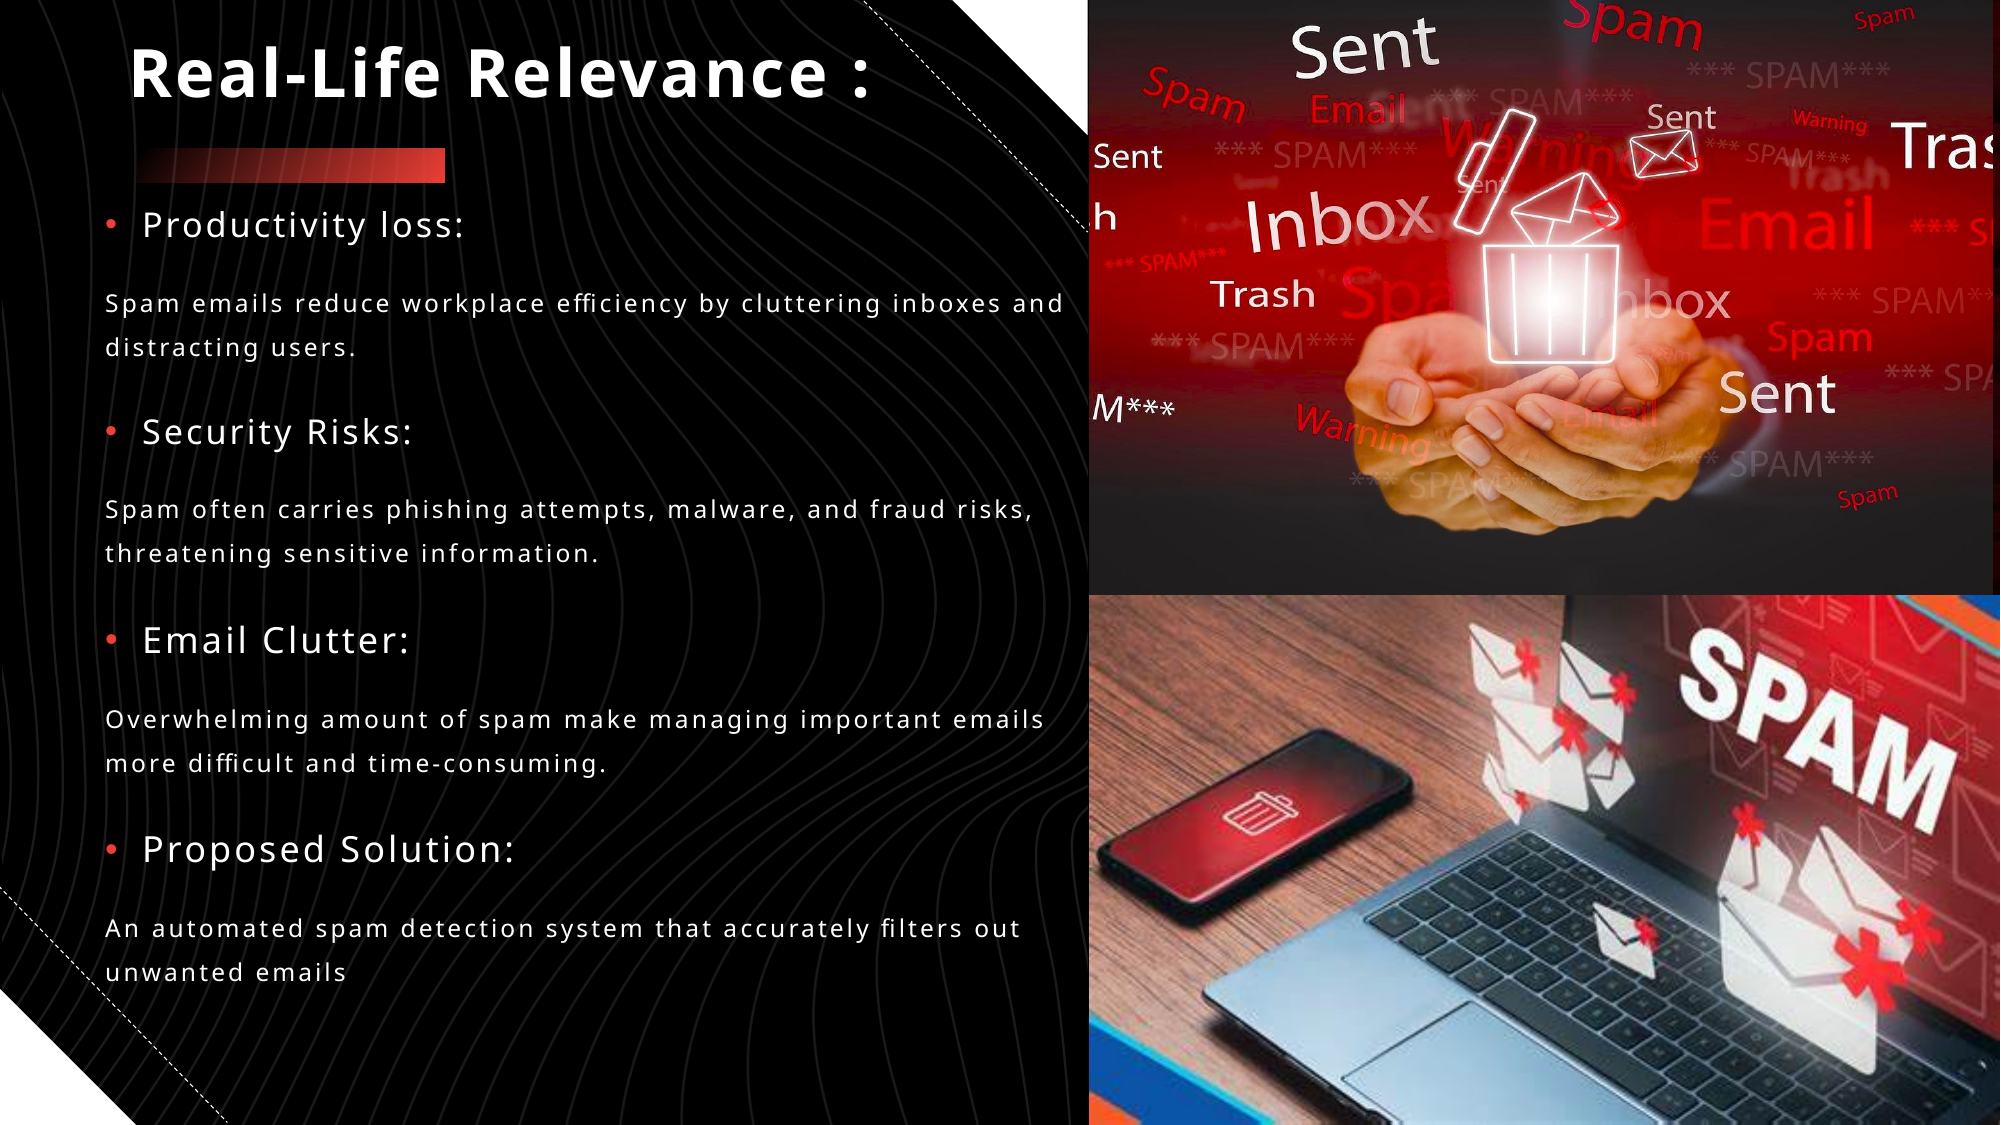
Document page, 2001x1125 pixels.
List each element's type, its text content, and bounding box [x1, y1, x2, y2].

list Productivity loss: Spam emails reduce workplace efficiency by cluttering inboxes and distracting users. Security Risks: Spam often carries phishing attempts, malware, and fraud risks, threatening sensitive information. Email Clutter: Overwhelming amount of spam make managing important emails more difficult and time-consuming. Proposed Solution: An automated spam detection system that accurately filters out unwanted emails [90, 177, 1088, 1002]
picture [1088, 0, 2000, 1125]
title Real-Life Relevance : [113, 27, 911, 124]
